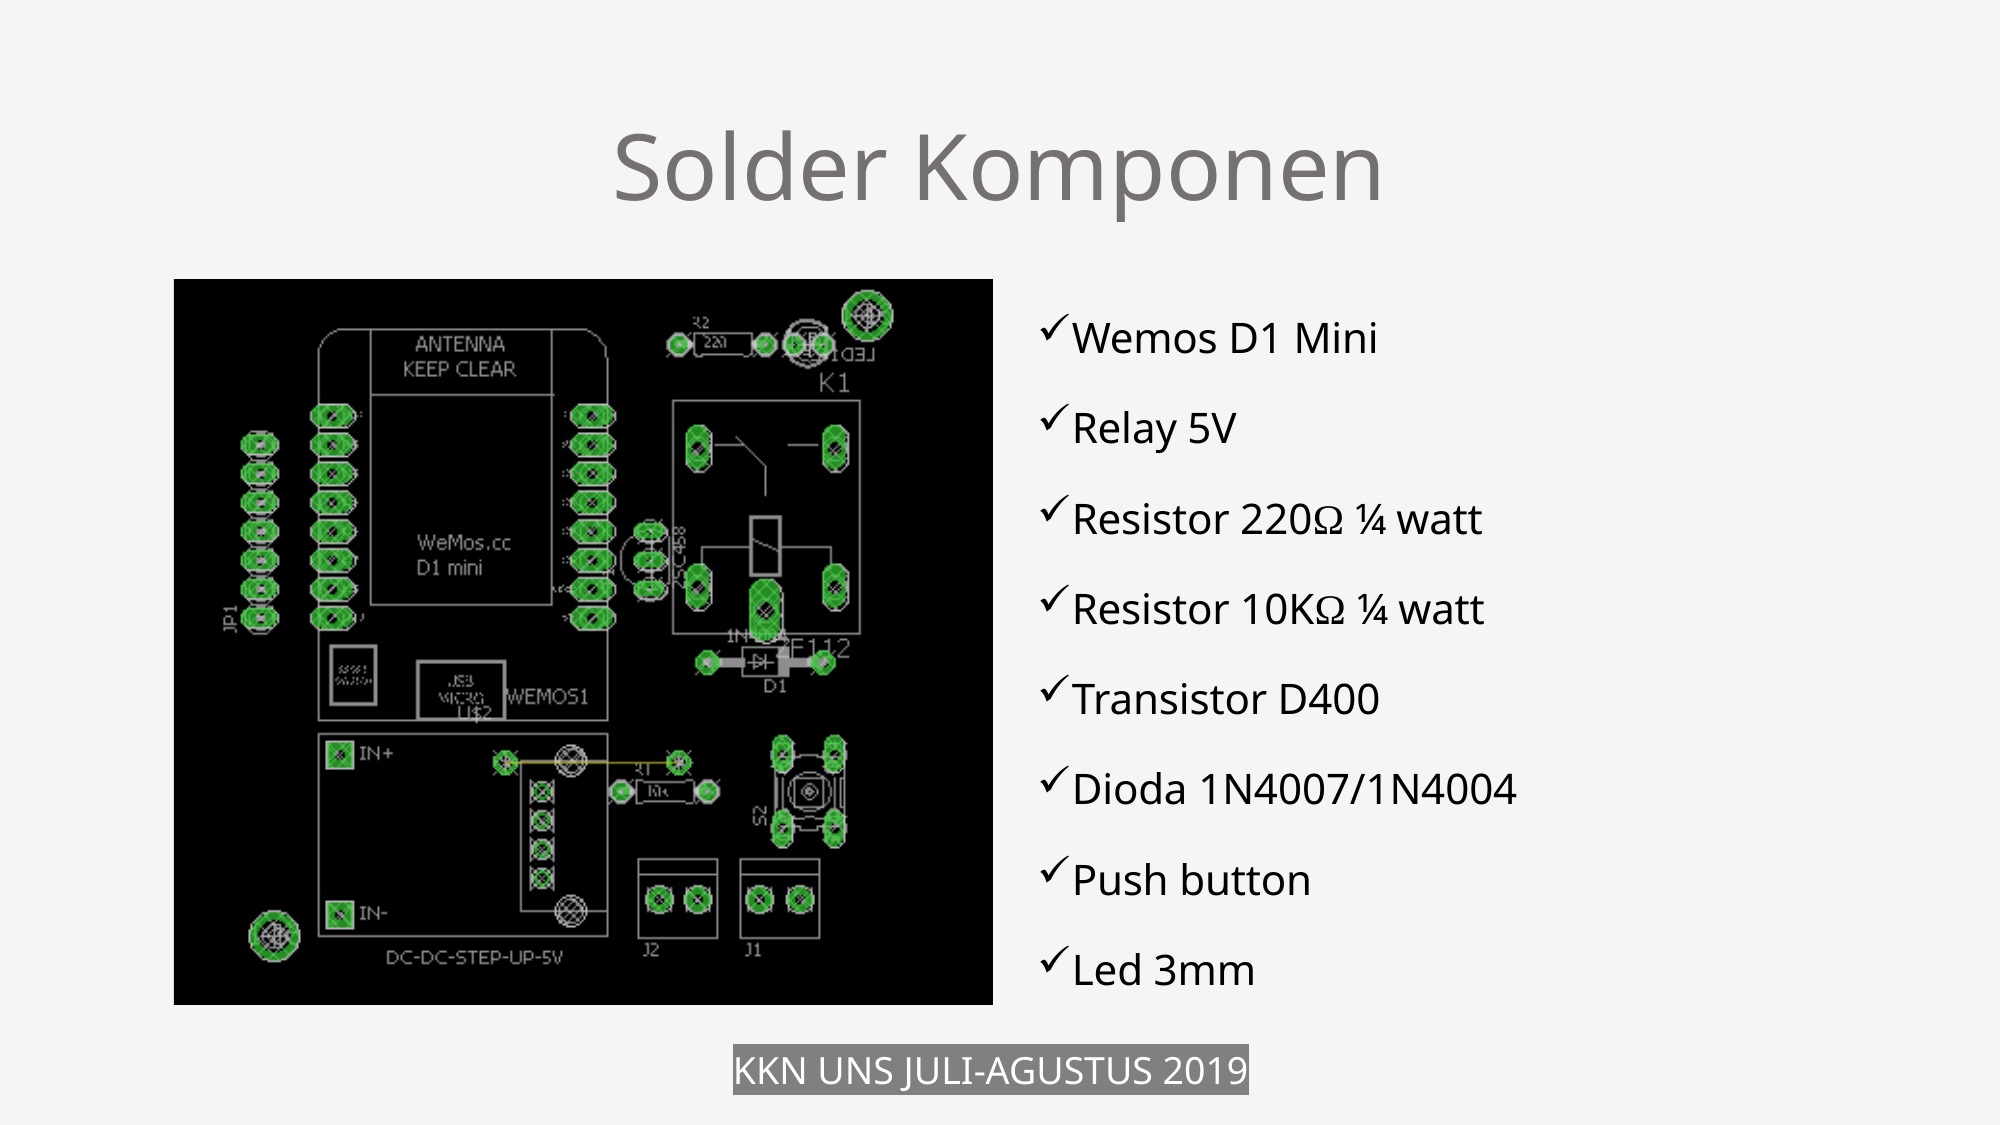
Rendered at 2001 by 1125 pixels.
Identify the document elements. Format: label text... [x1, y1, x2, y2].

picture [173, 278, 993, 1005]
list Wemos D1 Mini Relay 5V Resistor 220Ω ¼ watt Resistor 10KΩ ¼ watt Transistor D400 Dioda 1N4007/1N4004 Push button Led 3mm [1022, 279, 1869, 1005]
title Solder Komponen [131, 61, 1869, 279]
